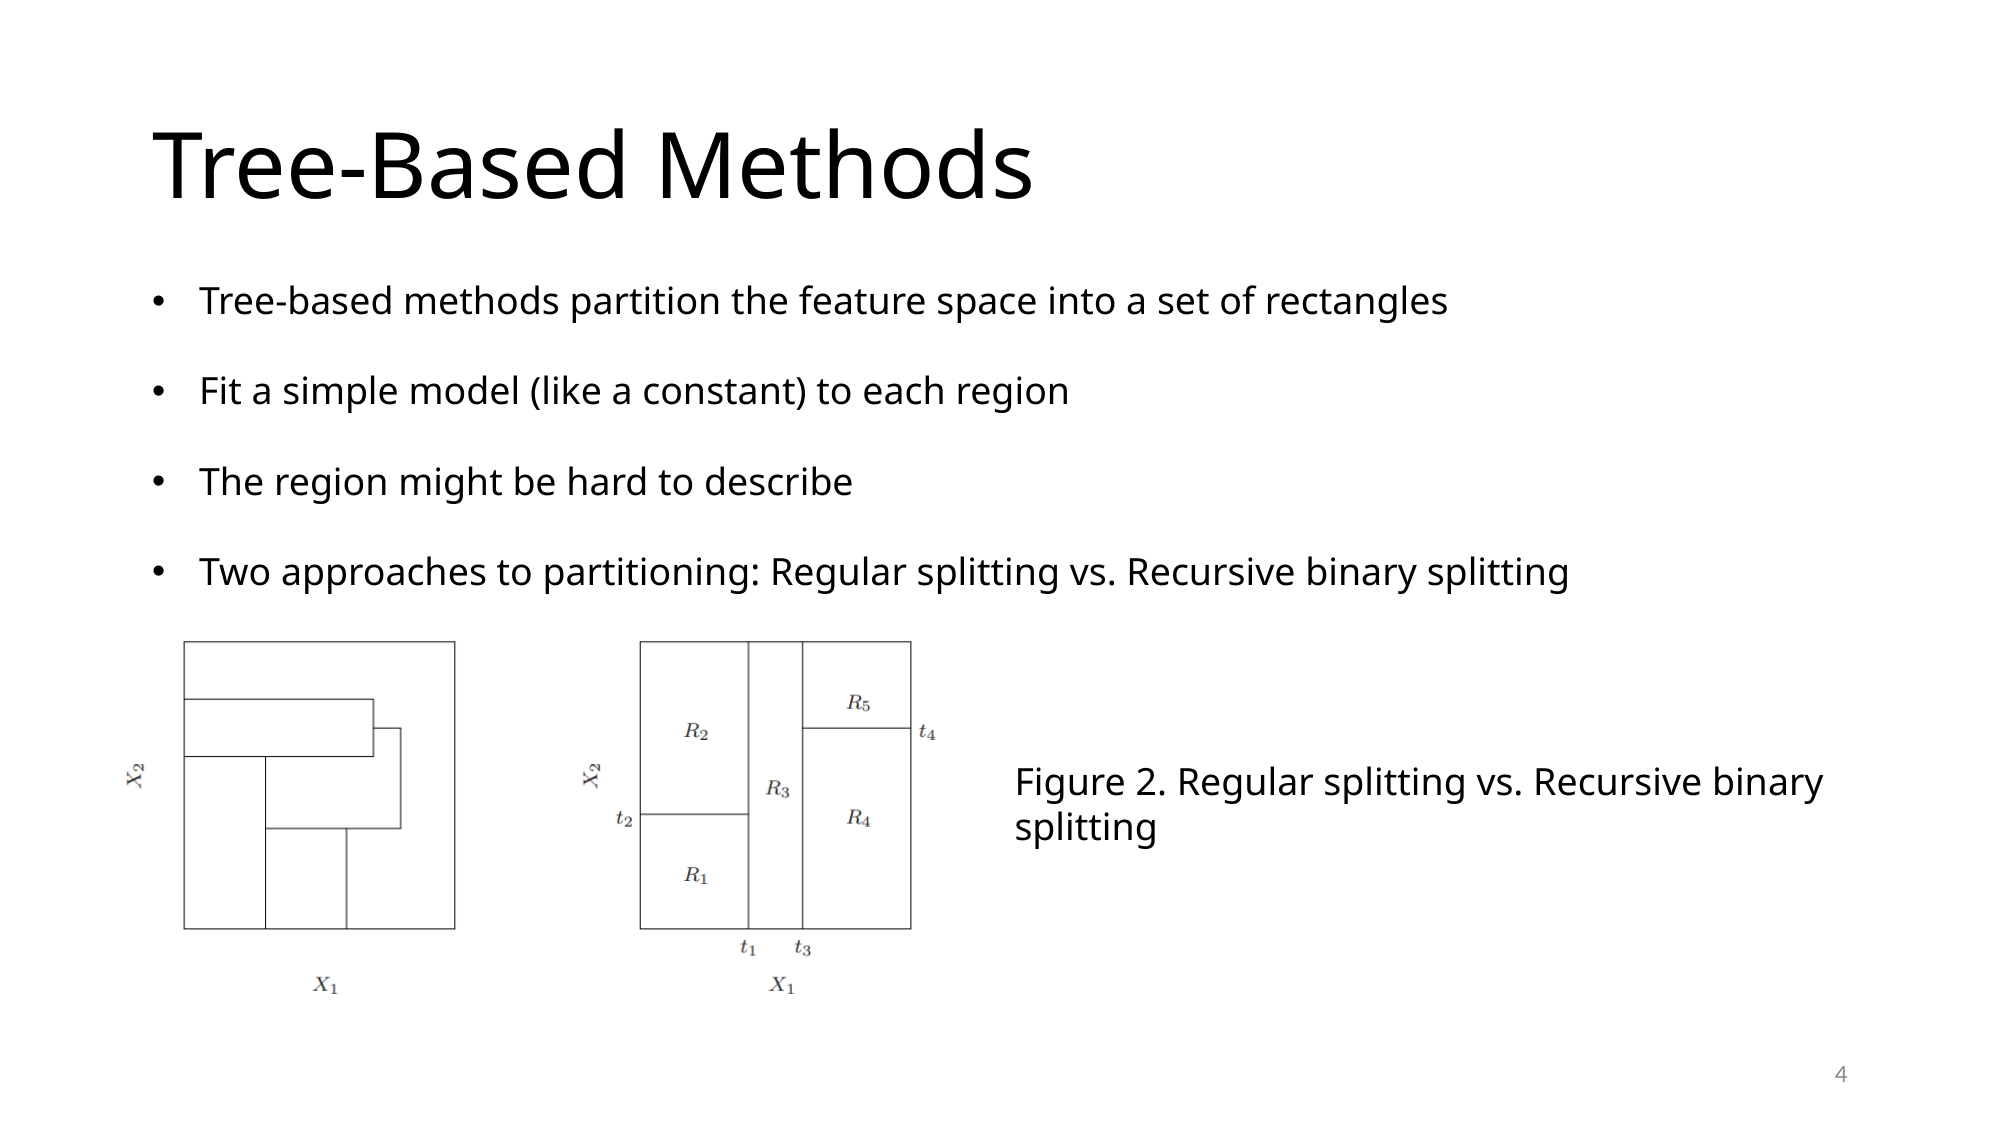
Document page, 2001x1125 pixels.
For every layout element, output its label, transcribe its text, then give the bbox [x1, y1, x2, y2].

title Tree-Based Methods [137, 59, 1863, 270]
picture [65, 610, 1031, 1013]
text_box Tree-based methods partition the feature space into a set of rectangles Fit a simple model (like a constant) to each region The region might be hard to describe Two approaches to partitioning: Regular splitting vs. Recursive binary splitting [137, 270, 1863, 735]
text_box Figure 2. Regular splitting vs. Recursive binary splitting [1031, 751, 1905, 856]
slide_number 4 [1412, 1042, 1863, 1103]
